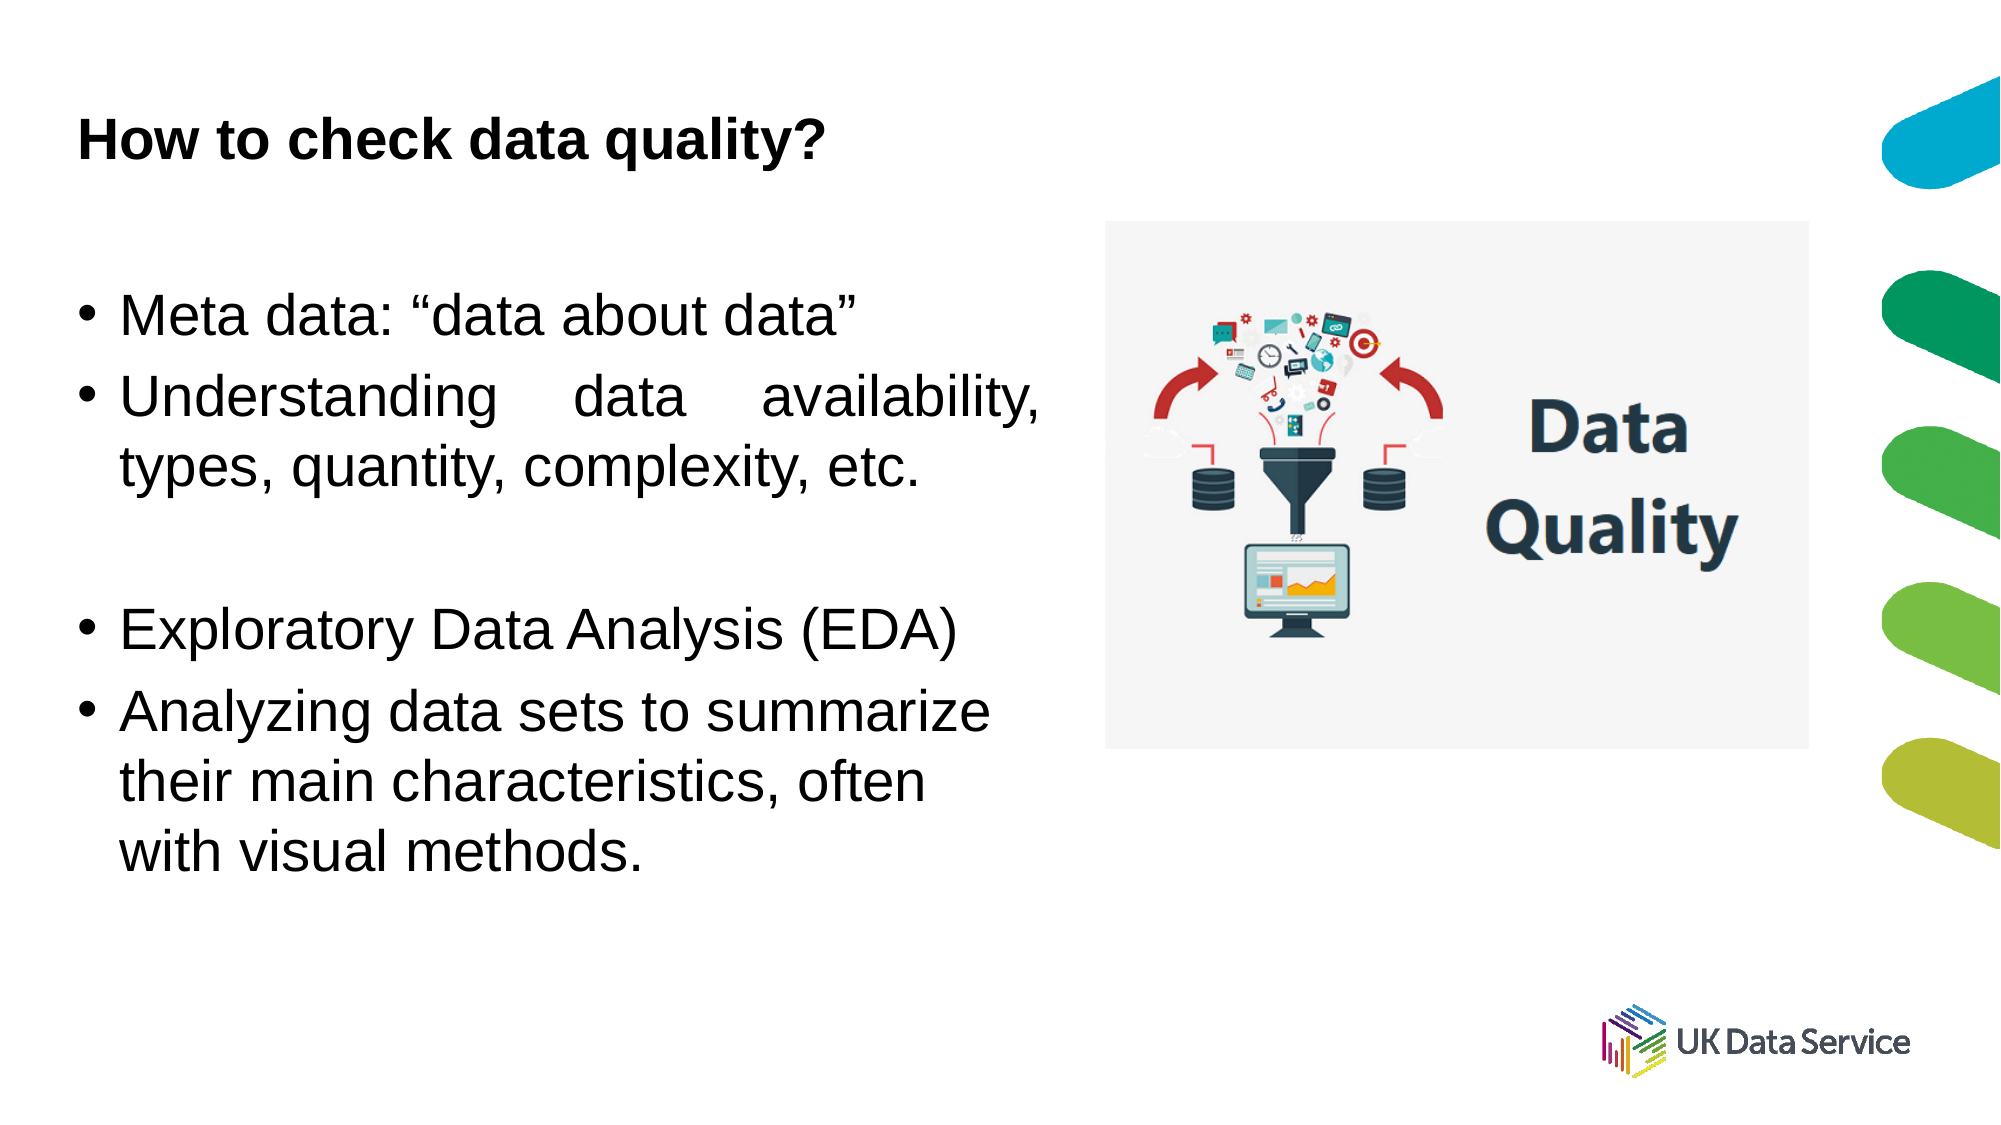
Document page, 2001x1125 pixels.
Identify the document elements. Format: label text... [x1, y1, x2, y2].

picture [1602, 1004, 1910, 1078]
picture [1105, 221, 1809, 750]
title How to check data quality? [62, 42, 1863, 231]
list Meta data: “data about data” Understanding data availability, types, quantity, complexity, etc. Exploratory Data Analysis (EDA) Analyzing data sets to summarize their main characteristics, often with visual methods. [62, 269, 1059, 1113]
picture [1881, 0, 2000, 849]
